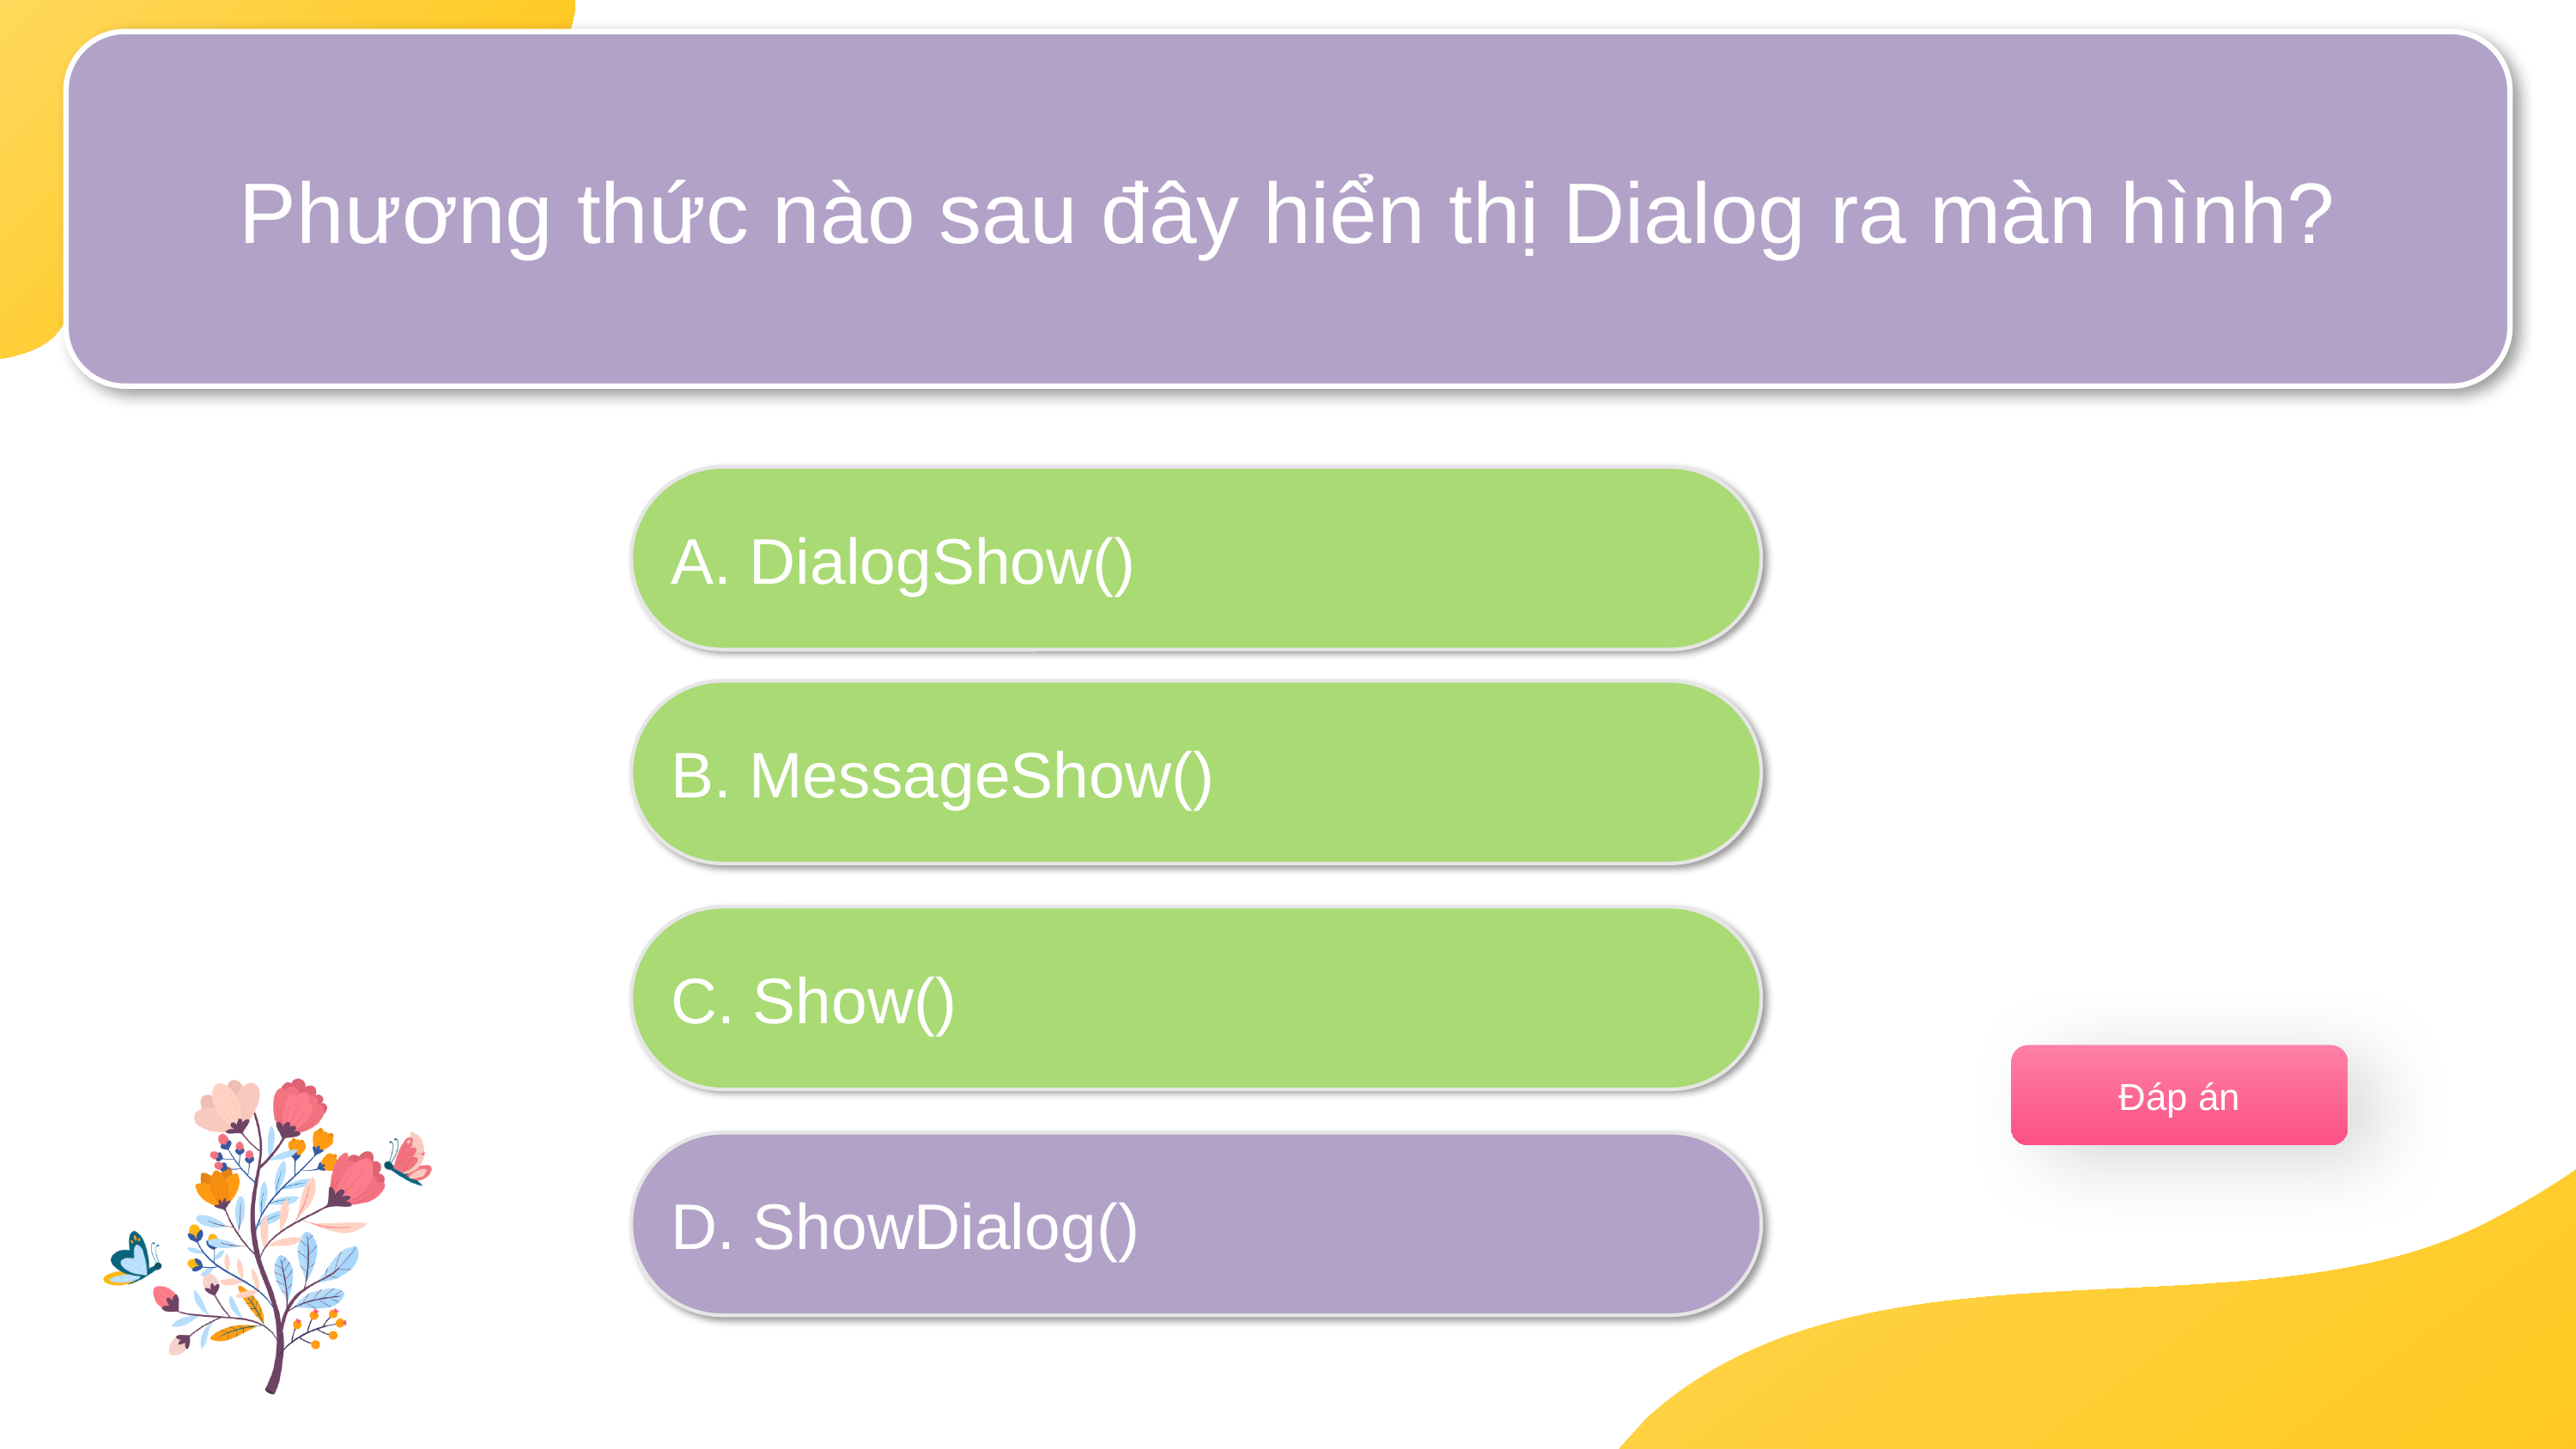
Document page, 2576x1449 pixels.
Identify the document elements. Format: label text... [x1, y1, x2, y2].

text_box Phương thức nào sau đây hiển thị Dialog ra màn hình? [64, 29, 2512, 388]
picture [58, 1067, 496, 1396]
text_box A. DialogShow() [629, 464, 1764, 652]
text_box C. Show() [629, 905, 1764, 1092]
text_box D. ShowDialog() [629, 1131, 1764, 1318]
text_box B. MessageShow() [629, 679, 1764, 865]
